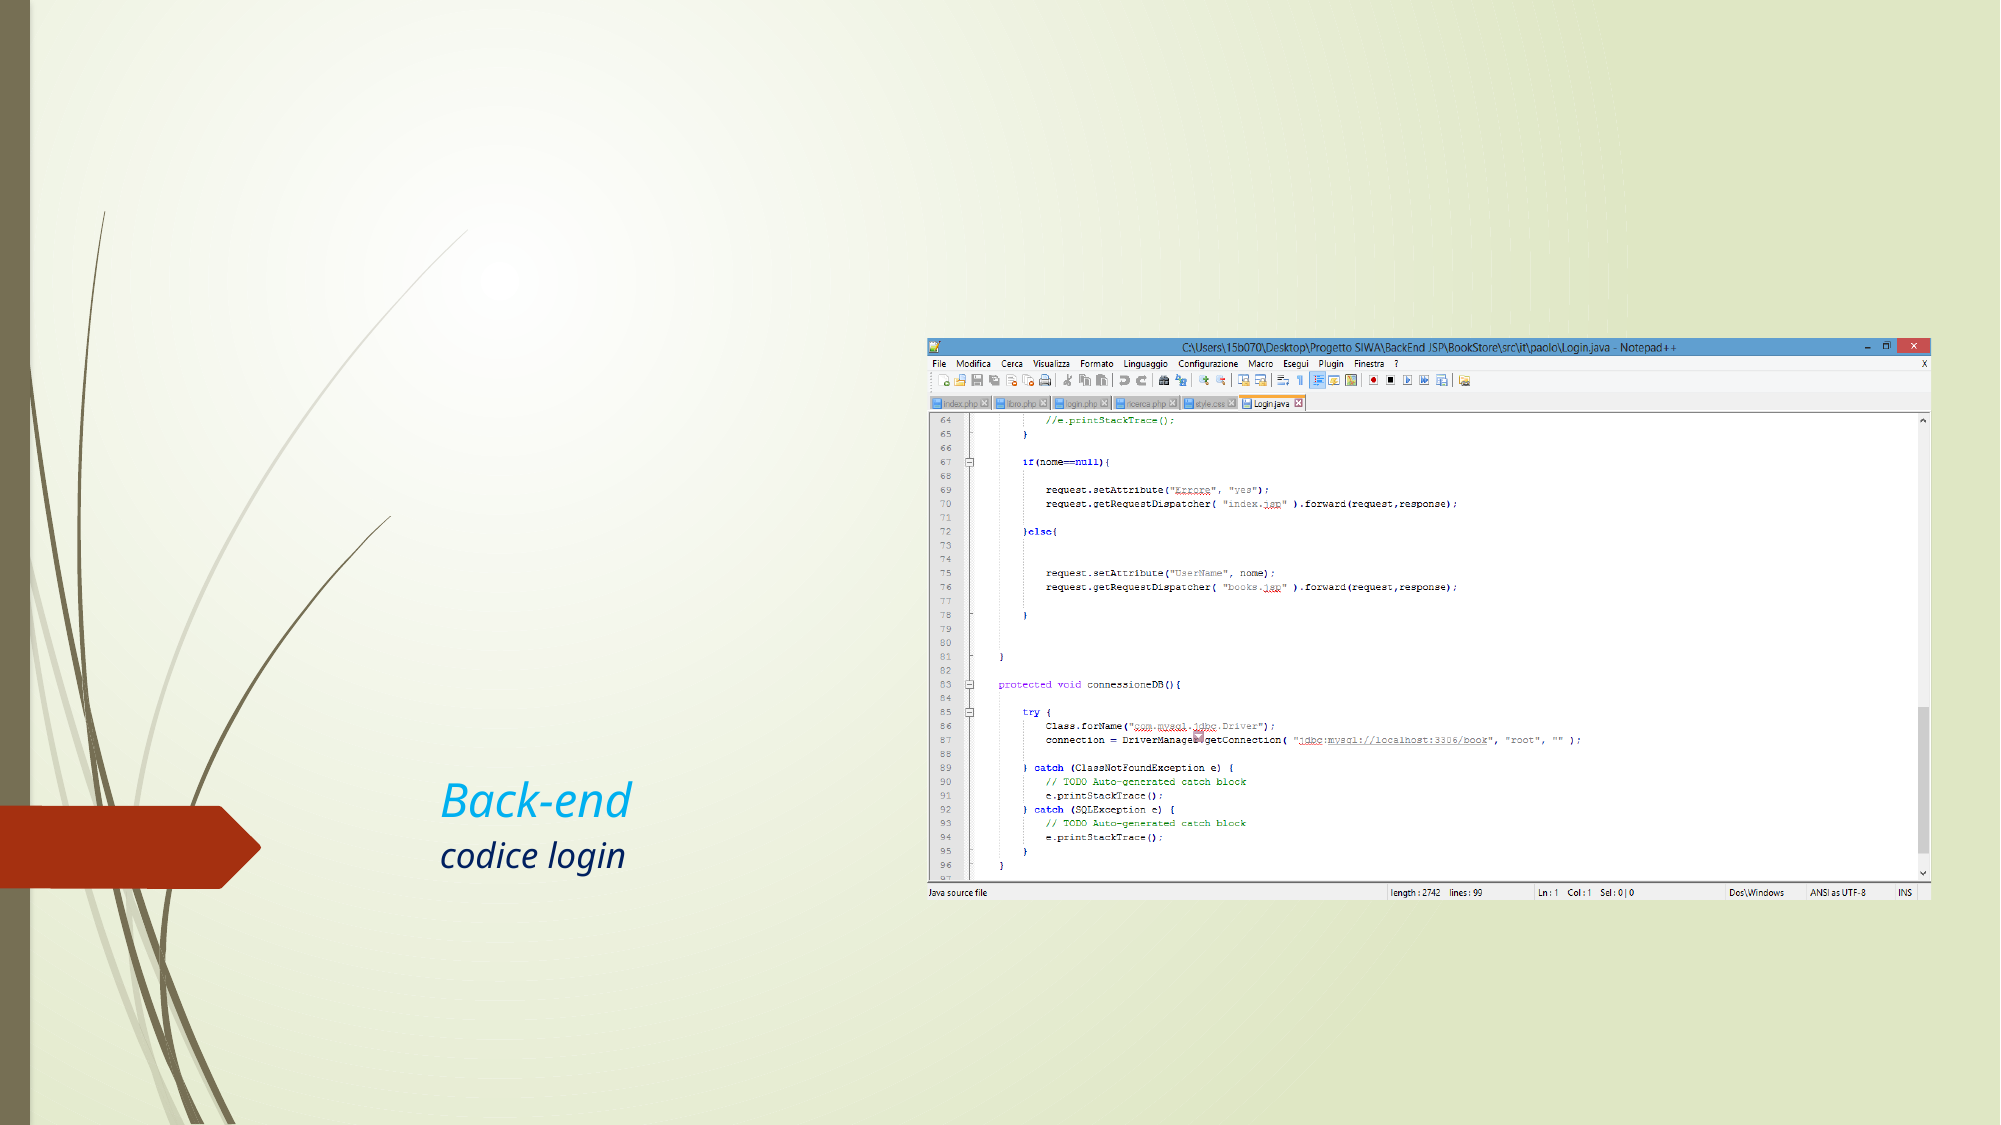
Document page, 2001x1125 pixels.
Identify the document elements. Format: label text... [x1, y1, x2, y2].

picture [926, 338, 1932, 901]
title Back-end codice login [424, 787, 922, 881]
